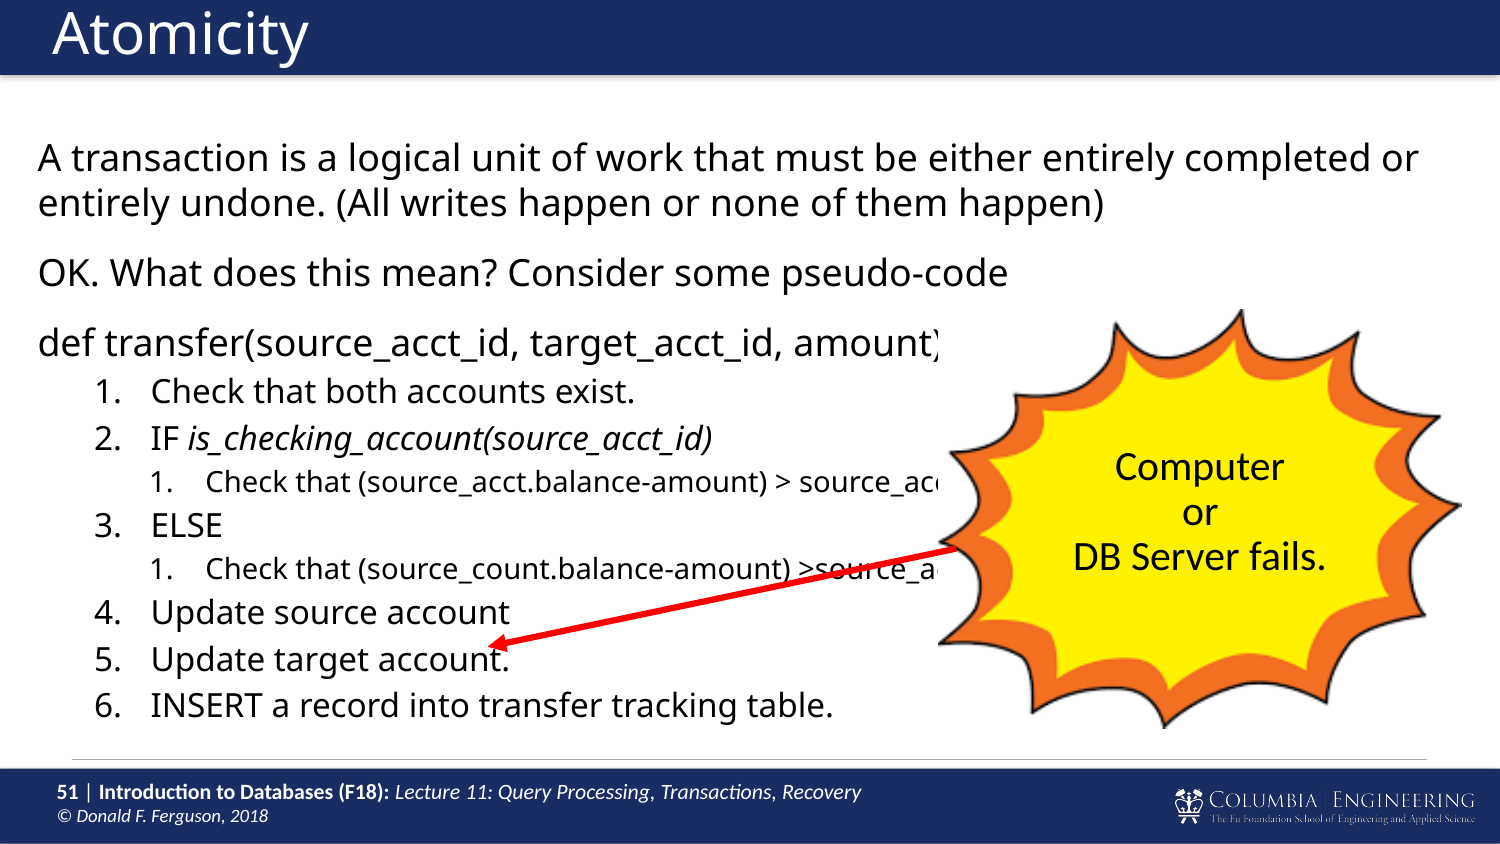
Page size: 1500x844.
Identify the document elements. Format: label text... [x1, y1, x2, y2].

title Atomicity [37, 0, 1396, 61]
picture [938, 309, 1462, 729]
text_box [487, 548, 957, 648]
list A transaction is a logical unit of work that must be either entirely completed or entirely undone. (All writes happen or none of them happen) OK. What does this mean? Consider some pseudo-code def transfer(source_acct_id, target_acct_id, amount) Check that both accounts exist. IF is_checking_account(source_acct_id) Check that (source_acct.balance-amount) > source_account.overdraft_limit ELSE Check that (source_count.balance-amount) >source_account.minimum_balance Update source account Update target account. INSERT a record into transfer tracking table. [37, 134, 1432, 741]
